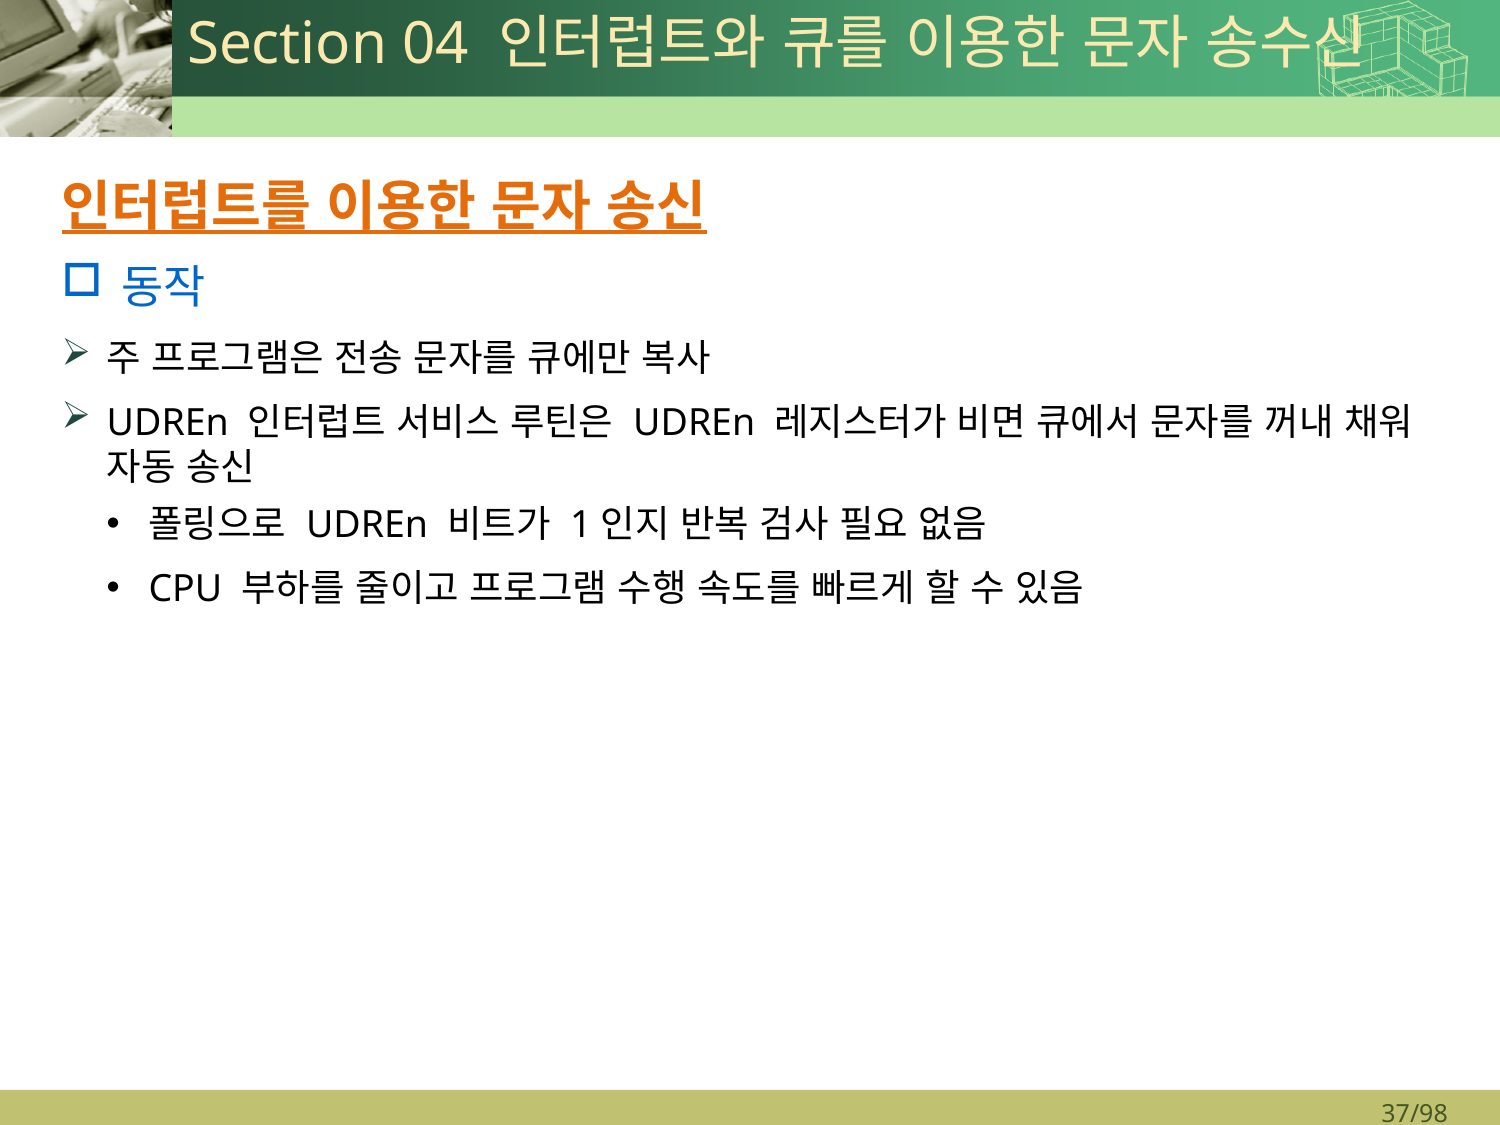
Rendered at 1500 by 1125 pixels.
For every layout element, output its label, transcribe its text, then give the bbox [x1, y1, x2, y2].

title Section 04 인터럽트와 큐를 이용한 문자 송수신 [172, 75, 1500, 94]
list 인터럽트를 이용한 문자 송신 동작 주 프로그램은 전송 문자를 큐에만 복사 UDREn 인터럽트 서비스 루틴은 UDREn 레지스터가 비면 큐에서 문자를 꺼내 채워 자동 송신 폴링으로 UDREn 비트가 1인지 반복 검사 필요 없음 CPU 부하를 줄이고 프로그램 수행 속도를 빠르게 할 수 있음 [46, 164, 1459, 1067]
picture [0, 75, 1500, 151]
text_box [0, 0, 1500, 75]
